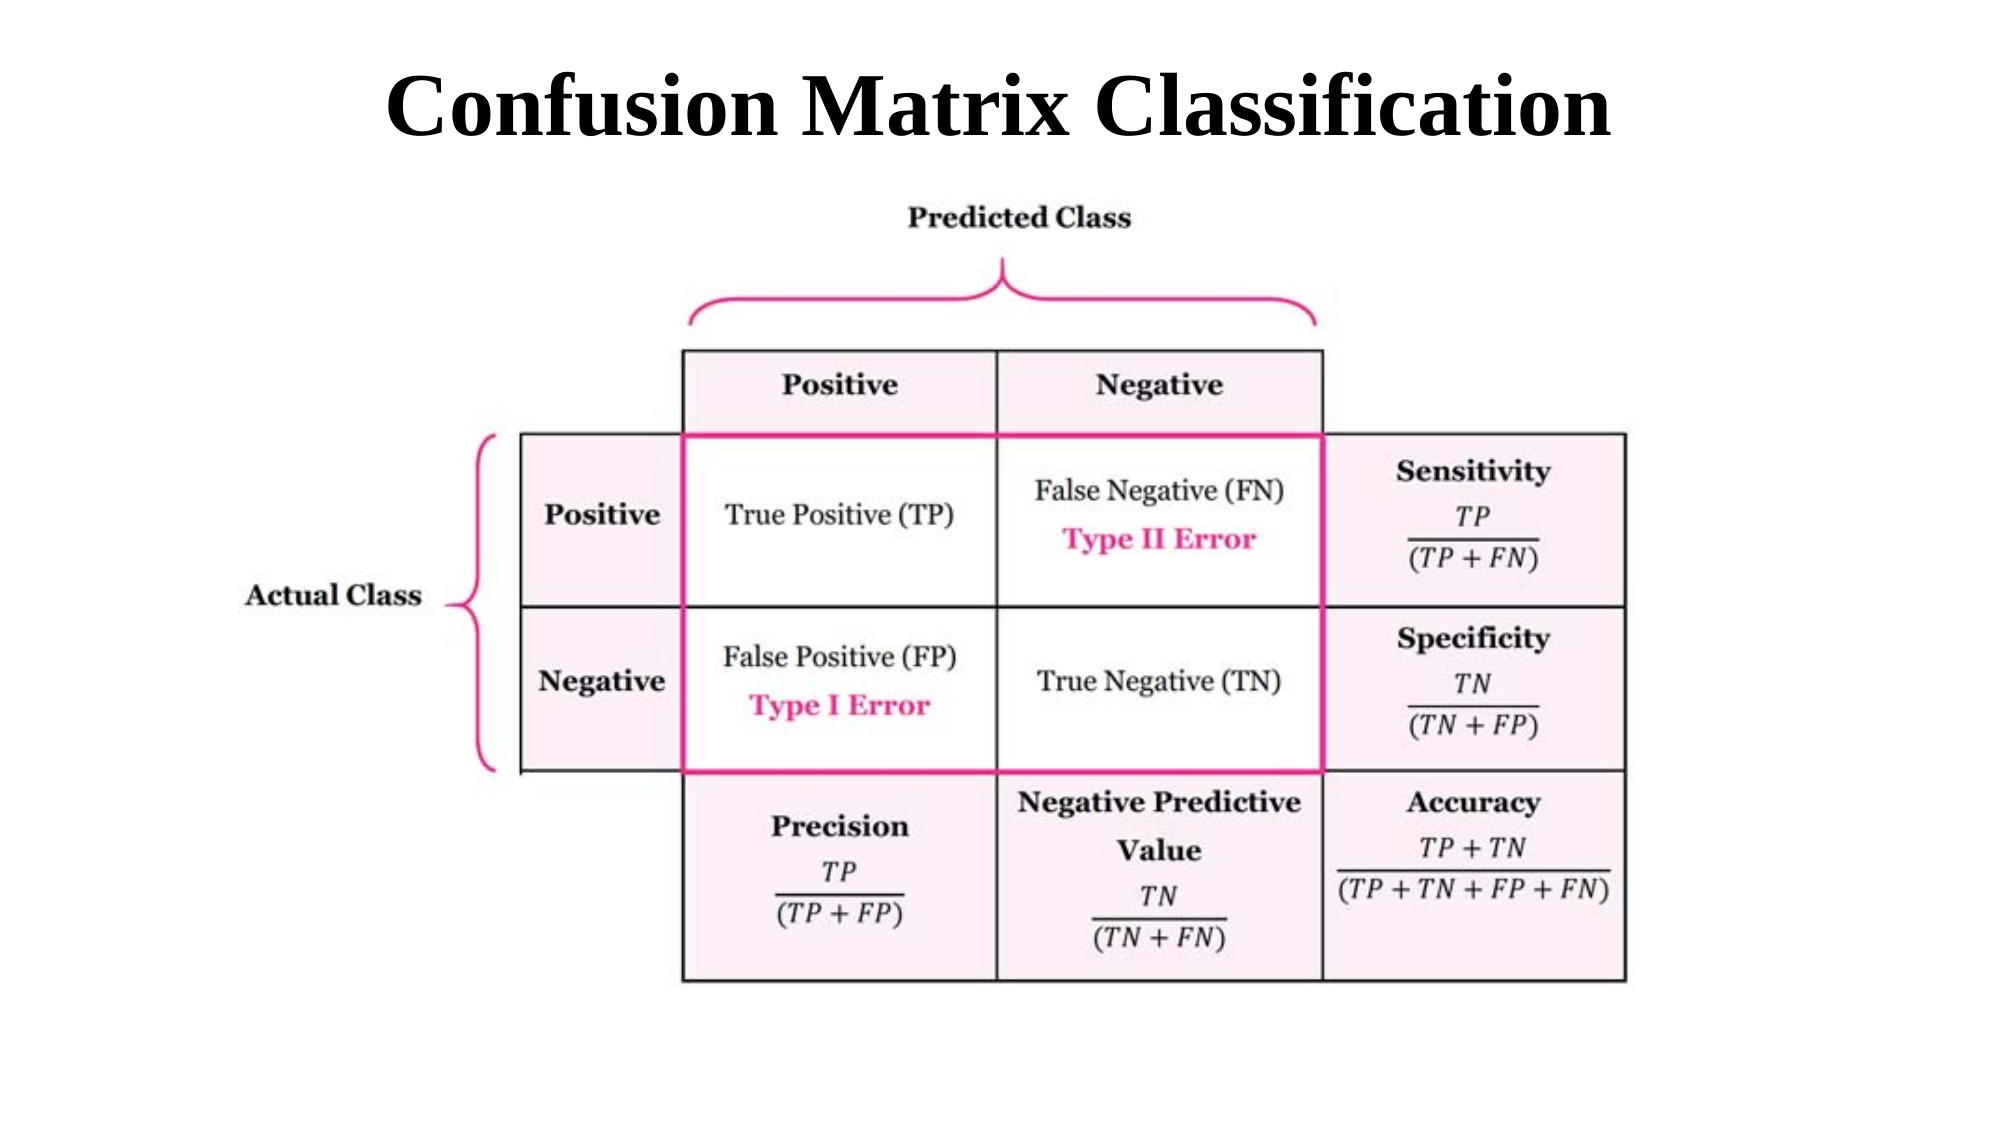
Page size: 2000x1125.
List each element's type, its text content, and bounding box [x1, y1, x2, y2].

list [237, 199, 1641, 991]
title Confusion Matrix Classification [337, 50, 1663, 163]
